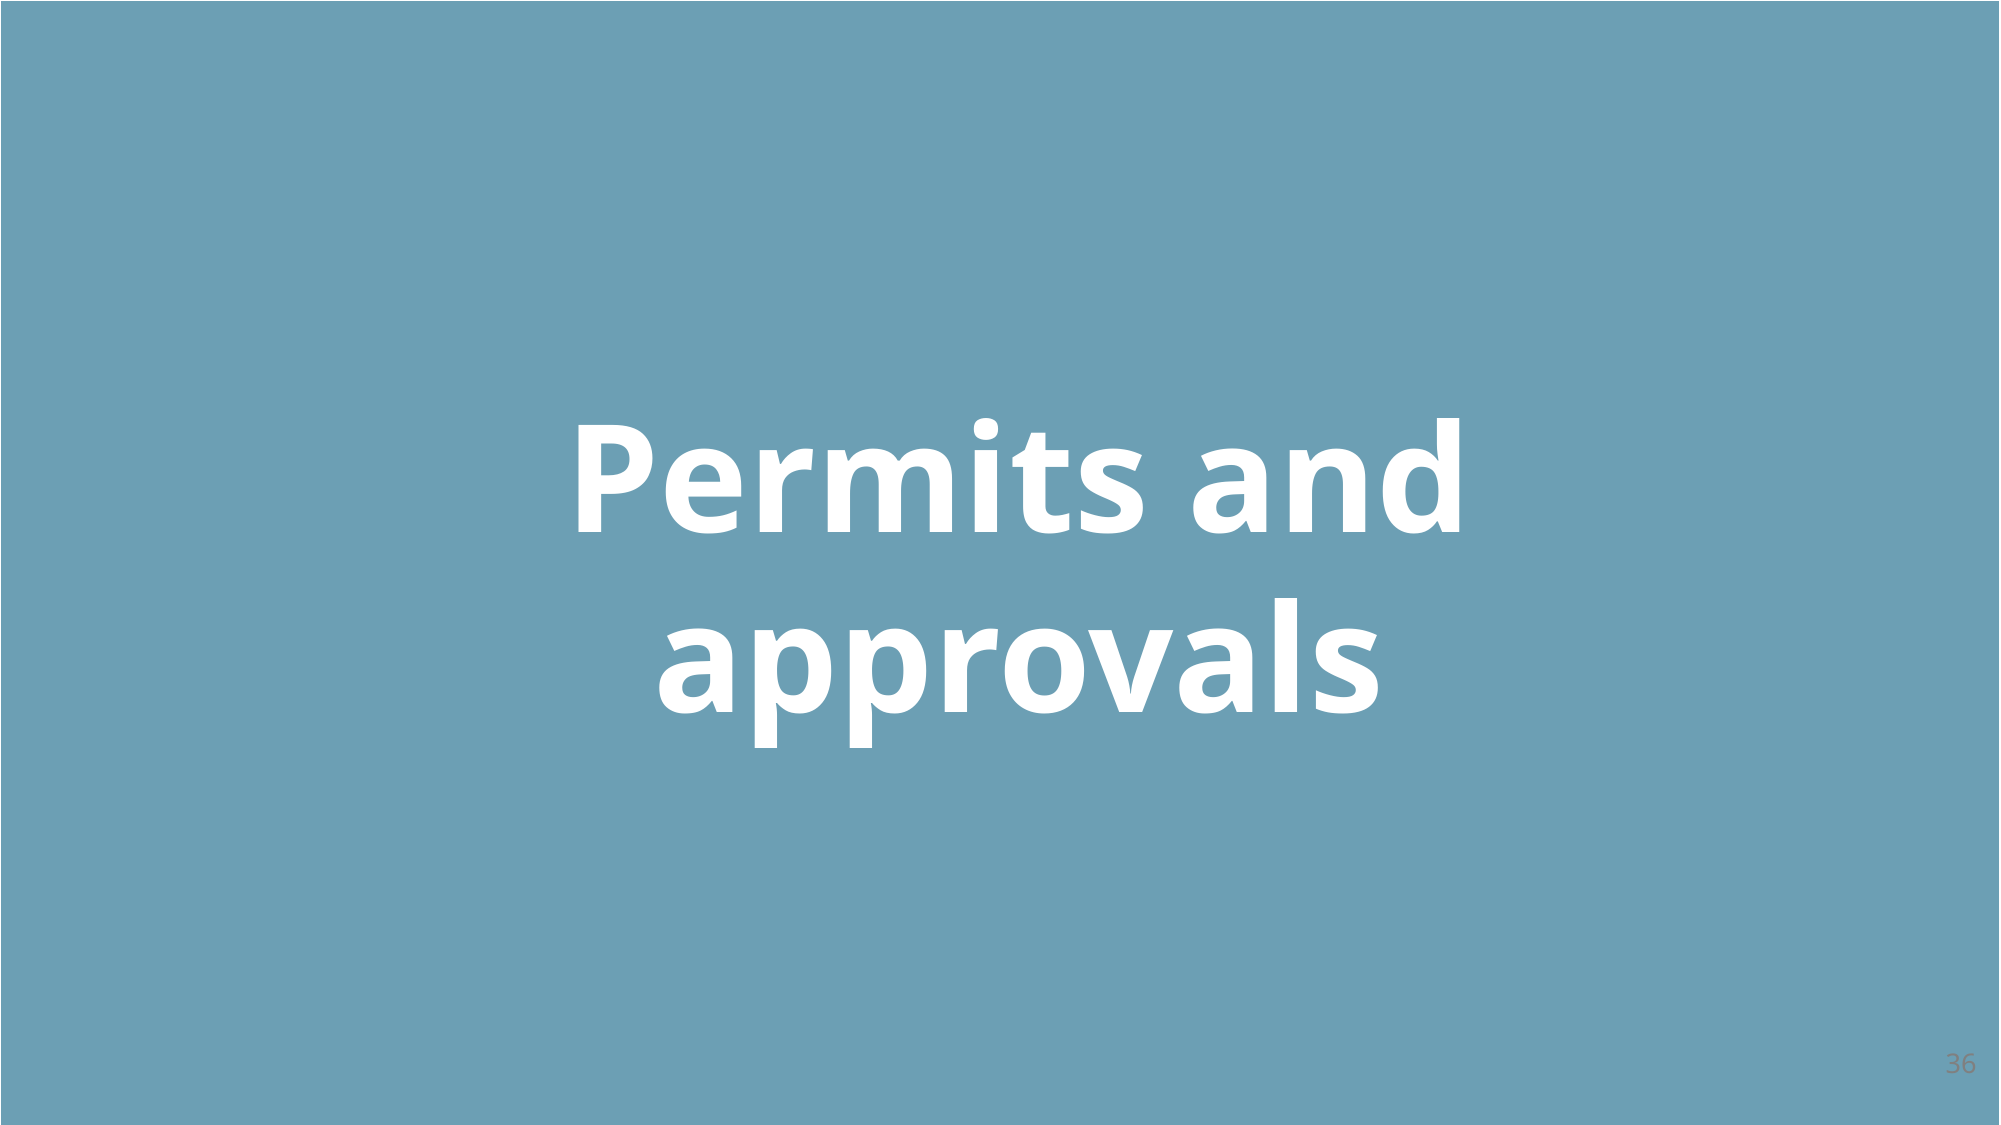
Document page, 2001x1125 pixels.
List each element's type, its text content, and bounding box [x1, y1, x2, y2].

list Permits and approvals [310, 74, 1723, 1051]
slide_number 35 [1871, 1038, 1992, 1125]
